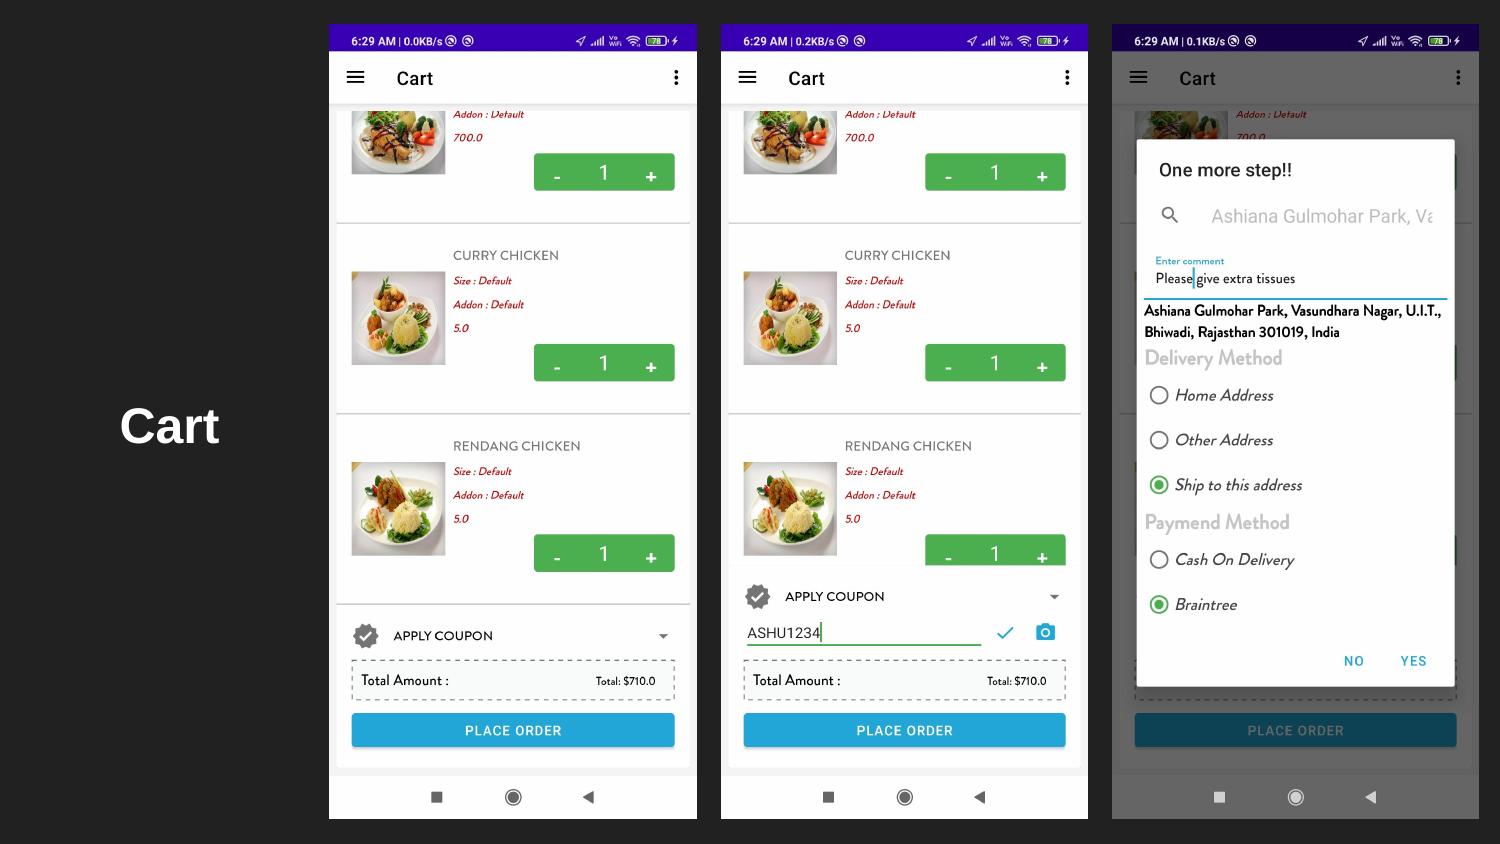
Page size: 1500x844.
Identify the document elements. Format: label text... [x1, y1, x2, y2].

text_box Cart [26, 378, 313, 466]
picture [329, 24, 697, 819]
picture [1112, 24, 1480, 819]
picture [720, 24, 1088, 819]
